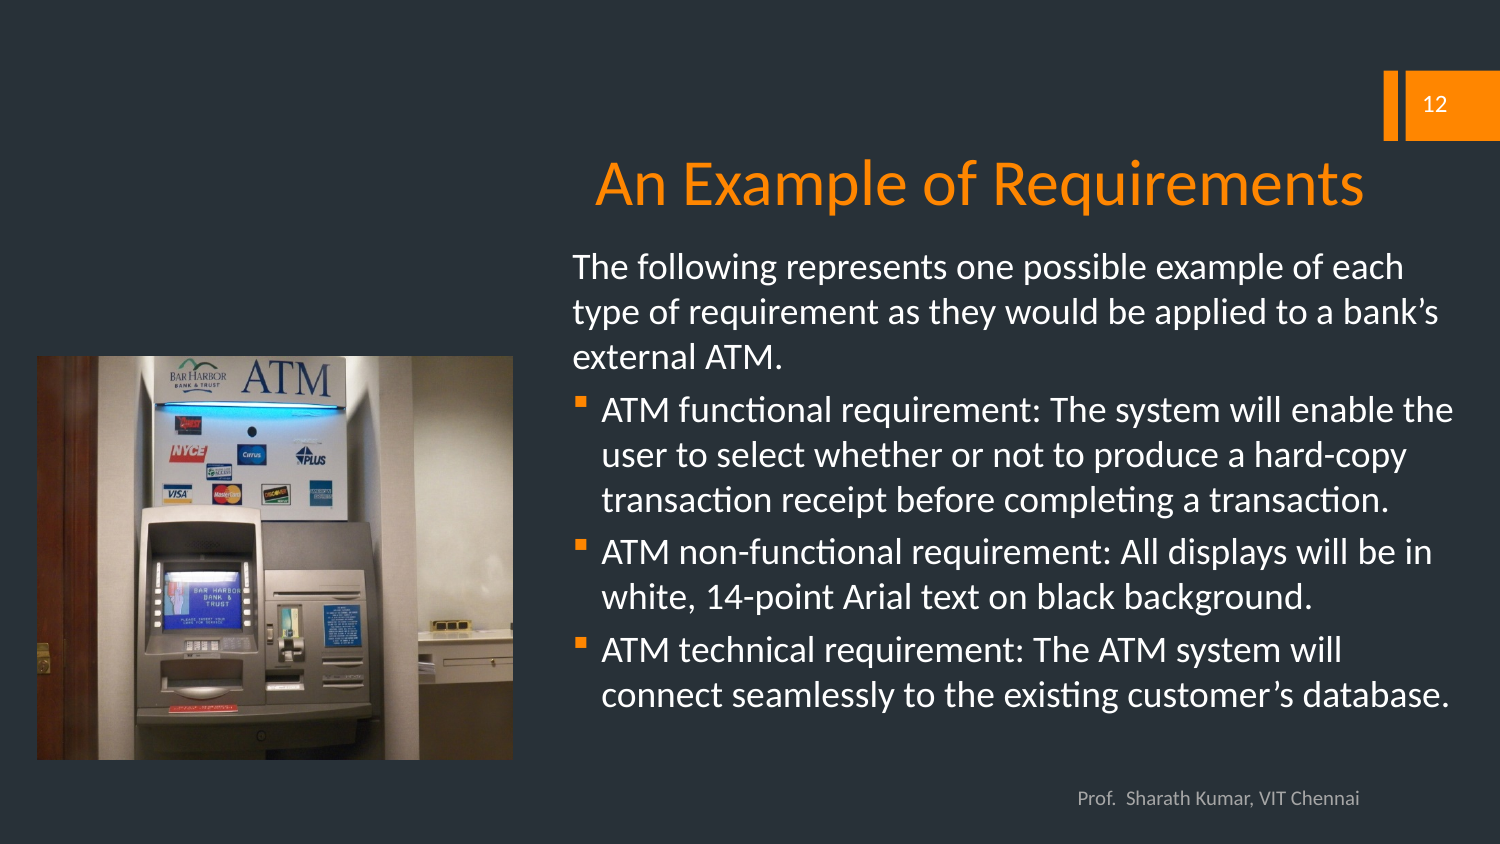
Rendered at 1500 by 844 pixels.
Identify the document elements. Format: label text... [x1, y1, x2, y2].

title An Example of Requirements [580, 84, 1500, 227]
list The following represents one possible example of each type of requirement as they would be applied to a bank’s external ATM. ATM functional requirement: The system will enable the user to select whether or not to produce a hard-copy transaction receipt before completing a transaction. ATM non-functional requirement: All displays will be in white, 14-point Arial text on black back­ground. ATM technical requirement: The ATM system will connect seamlessly to the existing customer’s database. [549, 234, 1475, 810]
footer Prof. Sharath Kumar, VIT Chennai [1062, 784, 1431, 822]
slide_number 12 [1308, 84, 1463, 122]
picture [36, 355, 513, 761]
